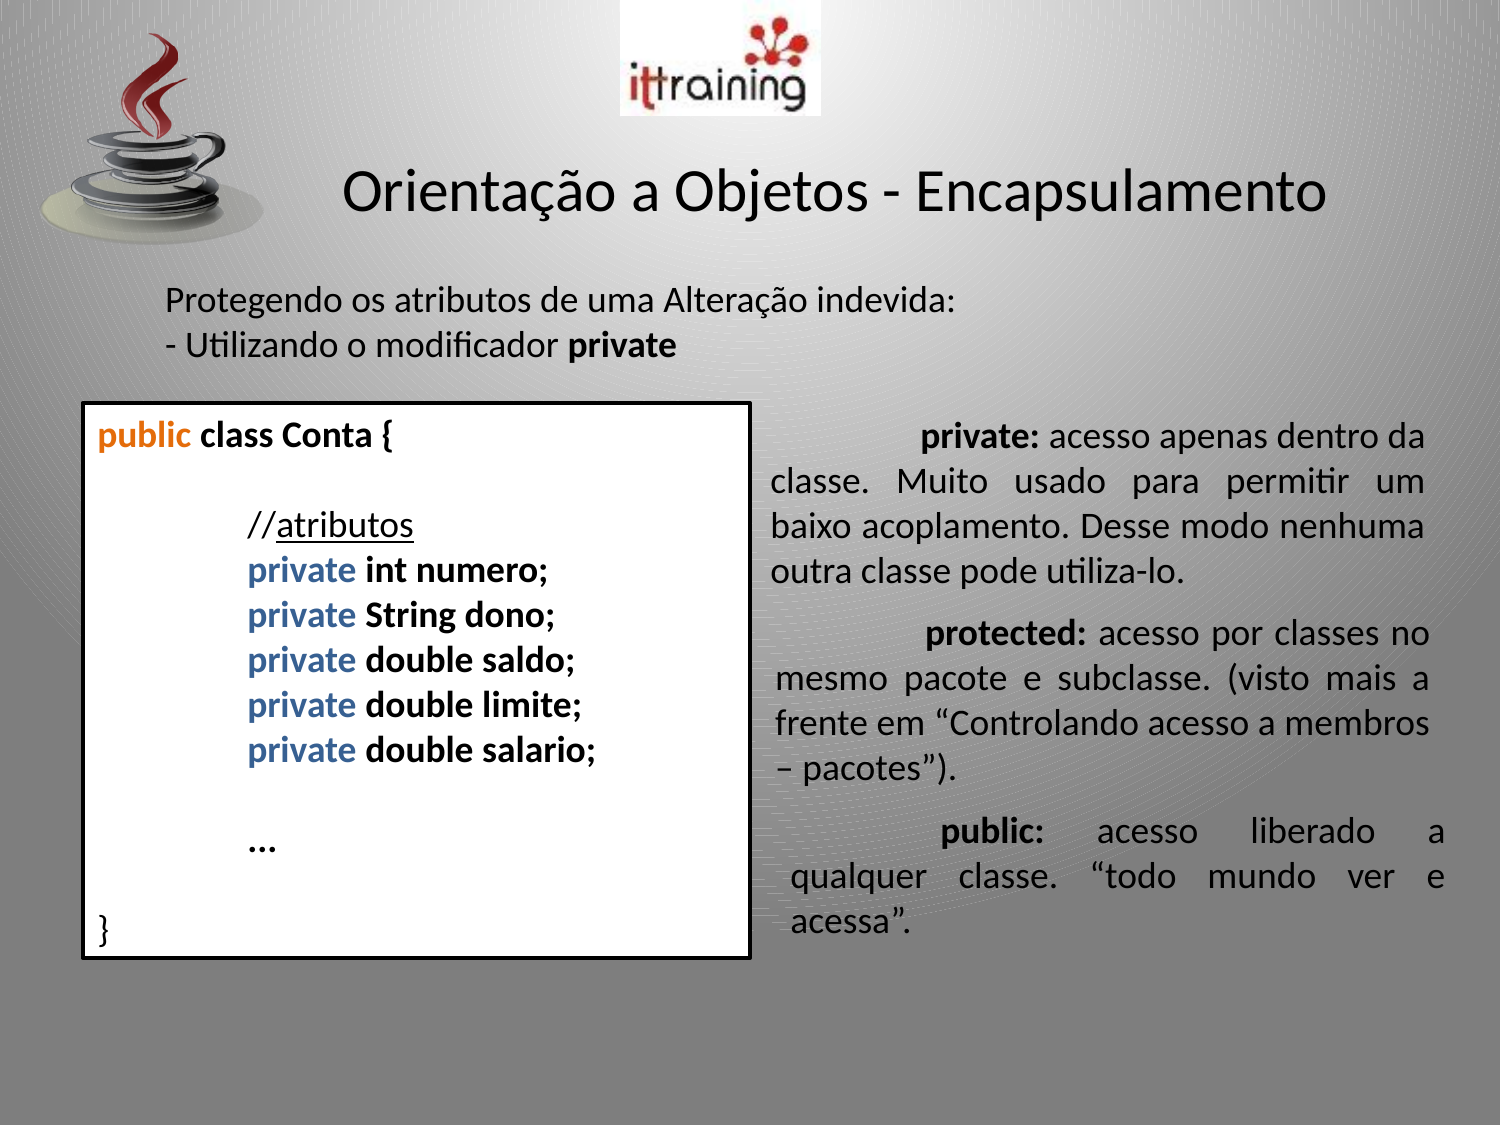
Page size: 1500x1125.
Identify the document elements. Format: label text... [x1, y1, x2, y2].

text_box public: acesso liberado a qualquer classe. “todo mundo ver e acessa”. [775, 799, 1461, 949]
picture [619, 0, 822, 117]
text_box protected: acesso por classes no mesmo pacote e subclasse. (visto mais a frente em “Controlando acesso a membros – pacotes”). [760, 600, 1446, 796]
text_box Protegendo os atributos de uma Alteração indevida: - Utilizando o modificador private [150, 267, 1413, 372]
text_box public class Conta { //atributos private int numero; private String dono; private double saldo; private double limite; private double salario; ... } [81, 401, 752, 960]
text_box private: acesso apenas dentro da classe. Muito usado para permitir um baixo acoplamento. Desse modo nenhuma outra classe pode utiliza-lo. [755, 404, 1441, 599]
title Orientação a Objetos - Encapsulamento [276, 94, 1453, 232]
picture [29, 7, 272, 251]
